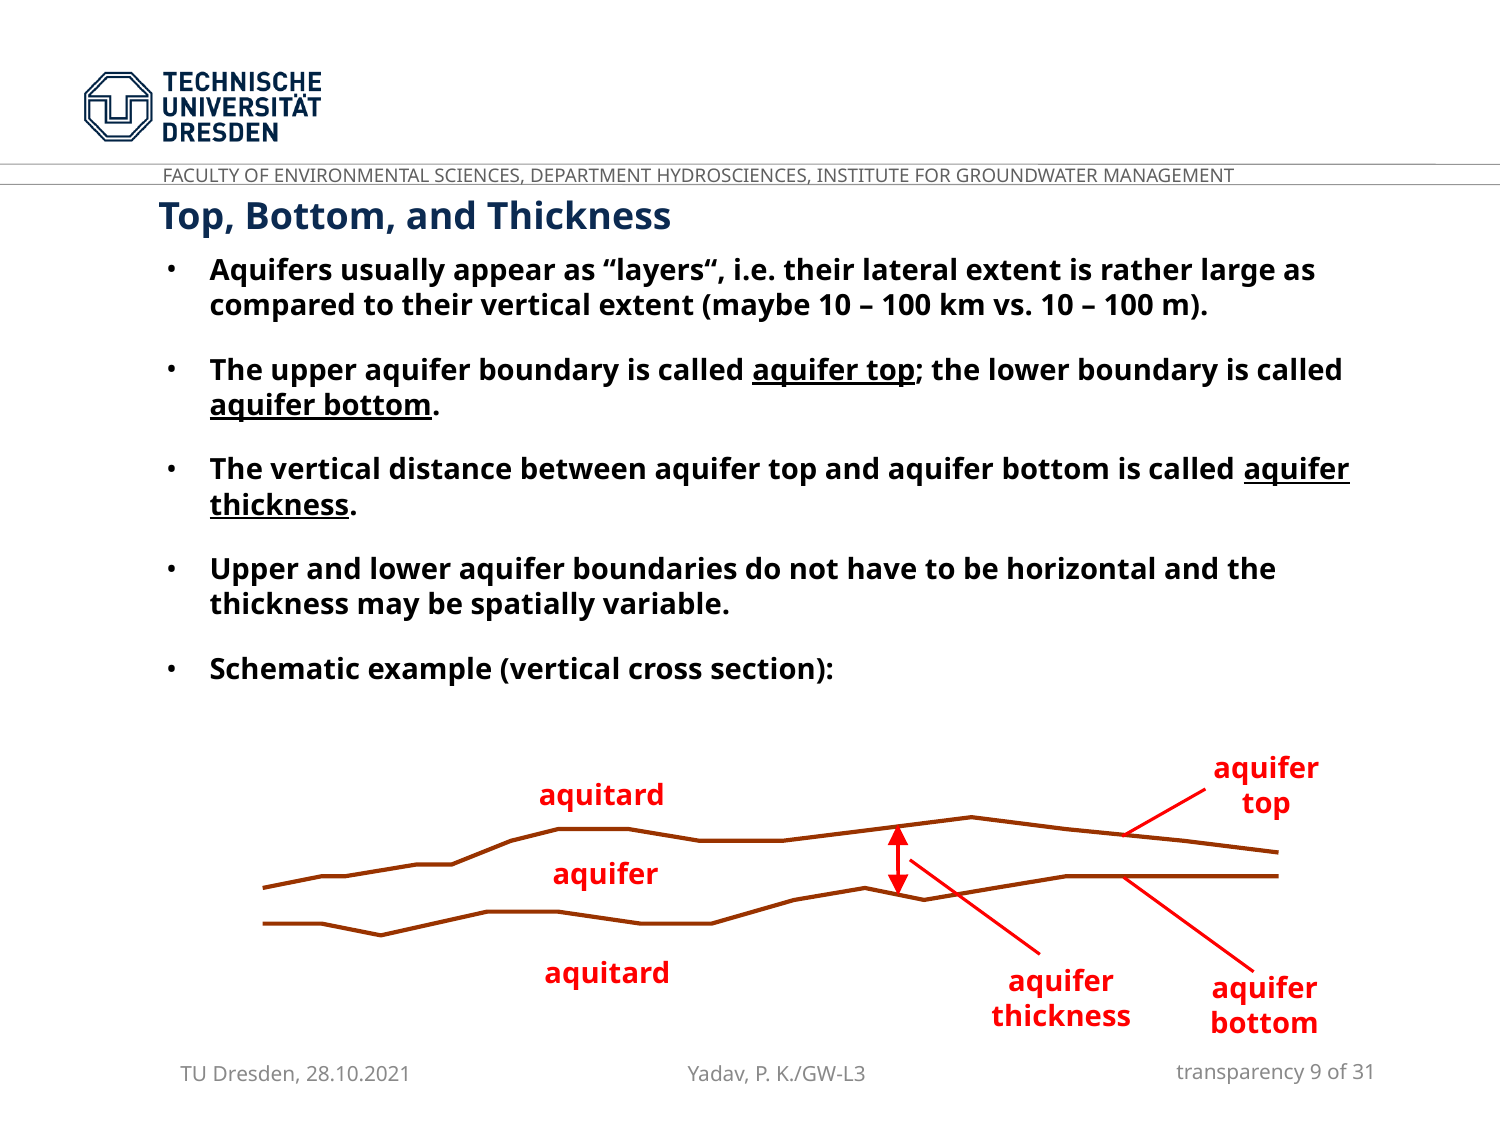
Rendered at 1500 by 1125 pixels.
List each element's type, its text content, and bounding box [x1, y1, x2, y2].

text_box aquifer thickness [976, 954, 1146, 1040]
text_box [899, 817, 1279, 866]
text_box Top, Bottom, and Thickness [158, 184, 1329, 243]
text_box [887, 824, 909, 896]
text_box aquifer bottom [1195, 961, 1334, 1047]
picture [83, 71, 321, 142]
text_box aquifer [537, 848, 674, 899]
text_box Aquifers usually appear as “layers“, i.e. their lateral extent is rather large as compared to their vertical extent (maybe 10 – 100 km vs. 10 – 100 m). The upper aquifer boundary is called aquifer top; the lower boundary is called aquifer bottom. The vertical distance between aquifer top and aquifer bottom is called aquifer thickness. Upper and lower aquifer boundaries do not have to be horizontal and the thickness may be spatially variable. Schematic example (vertical cross section): [147, 243, 1439, 694]
text_box aquitard [524, 768, 681, 819]
text_box aquifer top [1198, 741, 1335, 828]
text_box [899, 876, 1279, 900]
text_box [262, 826, 897, 888]
text_box aquitard [529, 947, 686, 998]
text_box [262, 887, 897, 936]
